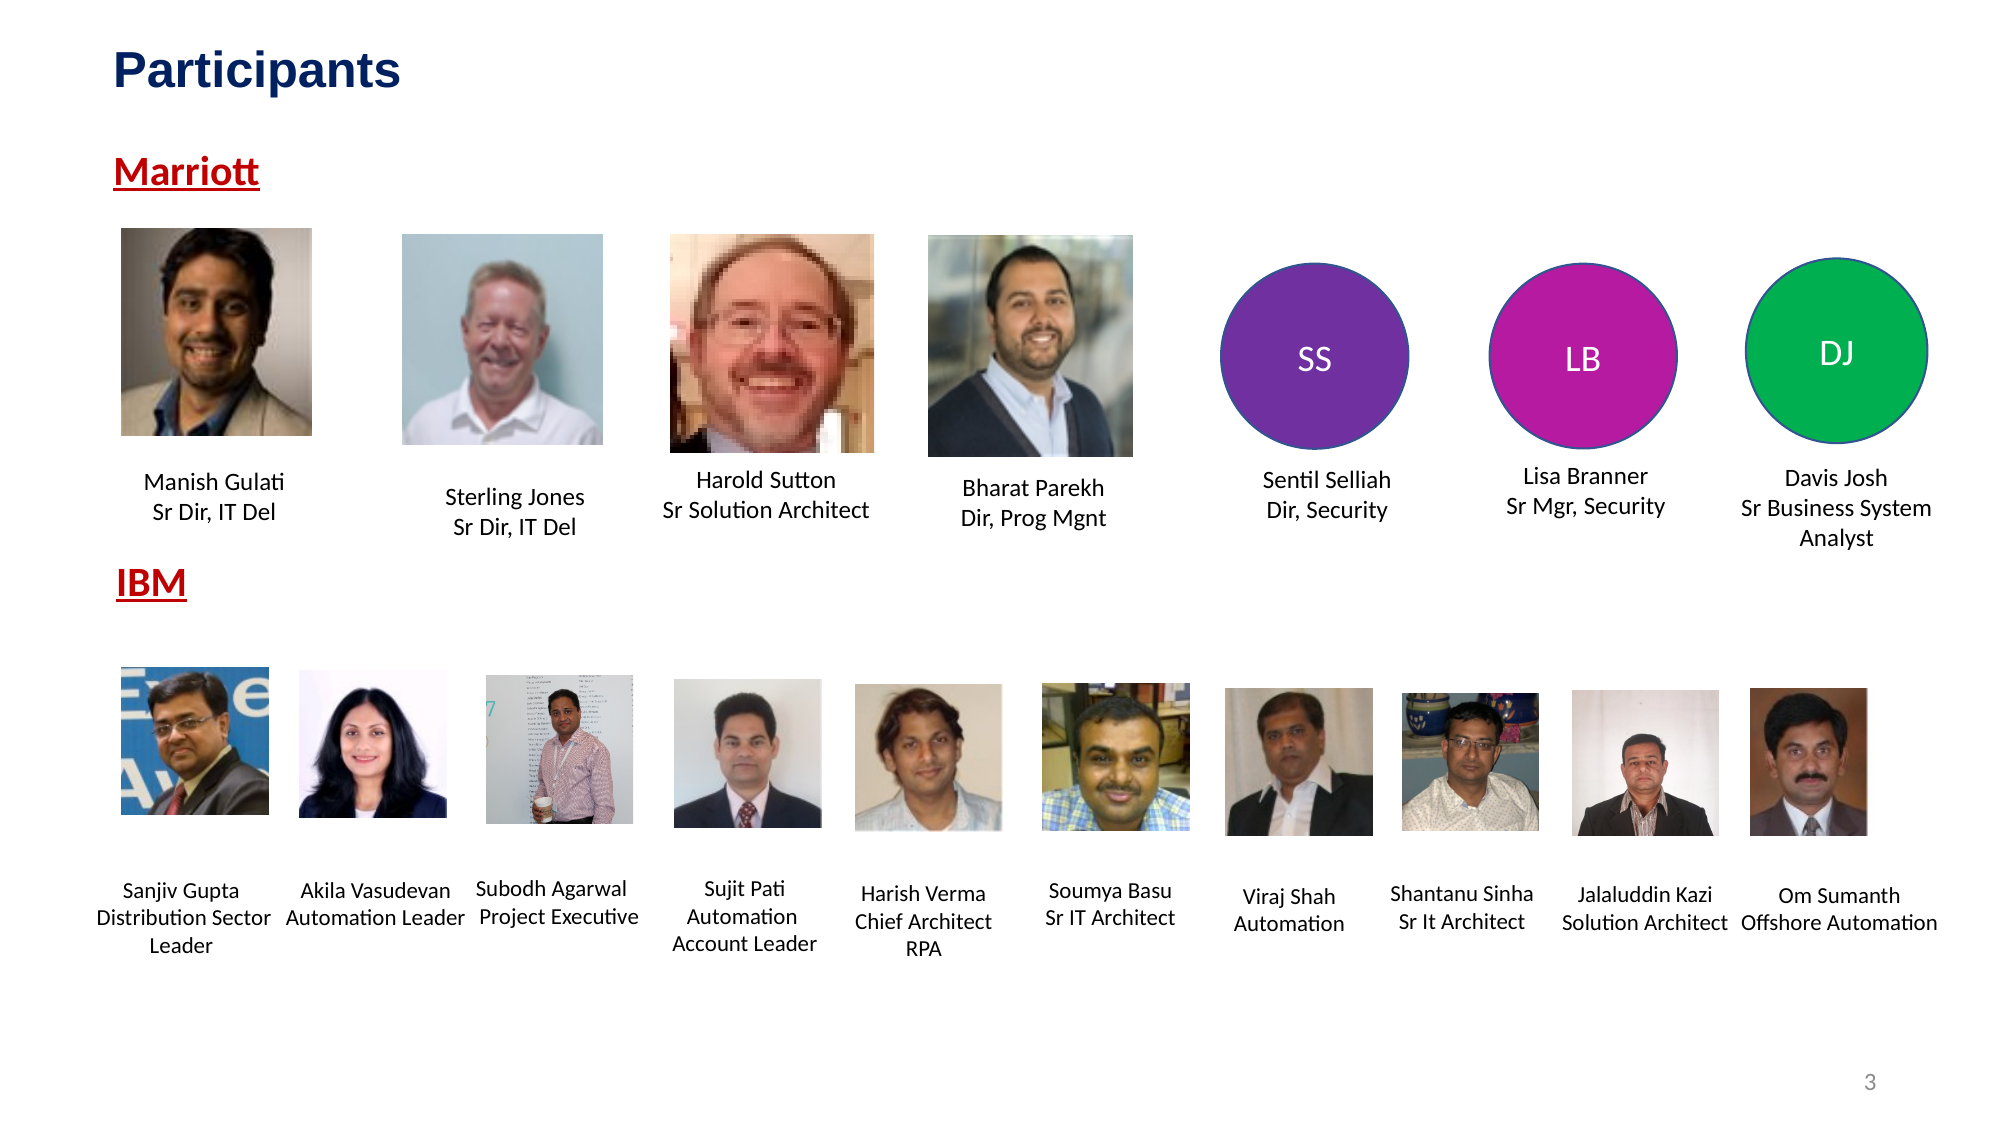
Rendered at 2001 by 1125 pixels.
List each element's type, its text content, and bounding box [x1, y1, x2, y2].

text_box Om Sumanth Offshore Automation [1718, 872, 1962, 943]
picture [121, 228, 312, 436]
picture [670, 234, 875, 453]
text_box Marriott [98, 119, 890, 225]
text_box IBM [101, 530, 369, 636]
picture [1225, 688, 1373, 836]
picture [486, 675, 634, 824]
text_box Sterling Jones Sr Dir, IT Del [406, 473, 624, 549]
text_box DJ [1744, 257, 1929, 445]
picture [299, 670, 447, 818]
text_box LB [1488, 262, 1678, 450]
text_box Lisa Branner Sr Mgr, Security [1476, 452, 1696, 527]
picture [1750, 688, 1899, 836]
picture [402, 234, 603, 445]
text_box Sanjiv Gupta Distribution Sector Leader [54, 867, 308, 966]
text_box Viraj Shah Automation [1202, 873, 1377, 944]
text_box Bharat Parekh Dir, Prog Mgnt [931, 464, 1136, 539]
text_box Akila Vasudevan Automation Leader [249, 867, 503, 938]
text_box Manish Gulati Sr Dir, IT Del [117, 458, 312, 530]
text_box Participants [98, 29, 890, 106]
text_box Harold Sutton Sr Solution Architect [644, 456, 889, 531]
slide_number 3 [1441, 1050, 1892, 1111]
text_box Sujit Pati Automation Account Leader [618, 866, 872, 964]
text_box SS [1220, 262, 1410, 450]
text_box Subodh Agarwal Project Executive [432, 866, 618, 937]
picture [1042, 683, 1190, 831]
text_box Jalaluddin Kazi Solution Architect [1523, 872, 1718, 943]
text_box Sentil Selliah Dir, Security [1242, 456, 1413, 531]
picture [121, 666, 269, 815]
text_box Harish Verma Chief Architect RPA [837, 871, 1011, 969]
picture [855, 684, 1003, 832]
picture [1402, 693, 1539, 831]
picture [674, 679, 822, 828]
text_box Soumya Basu Sr IT Architect [1023, 867, 1198, 938]
picture [928, 235, 1133, 457]
text_box Shantanu Sinha Sr It Architect [1372, 871, 1552, 942]
text_box Davis Josh Sr Business System Analyst [1689, 454, 1984, 560]
picture [1572, 690, 1719, 836]
